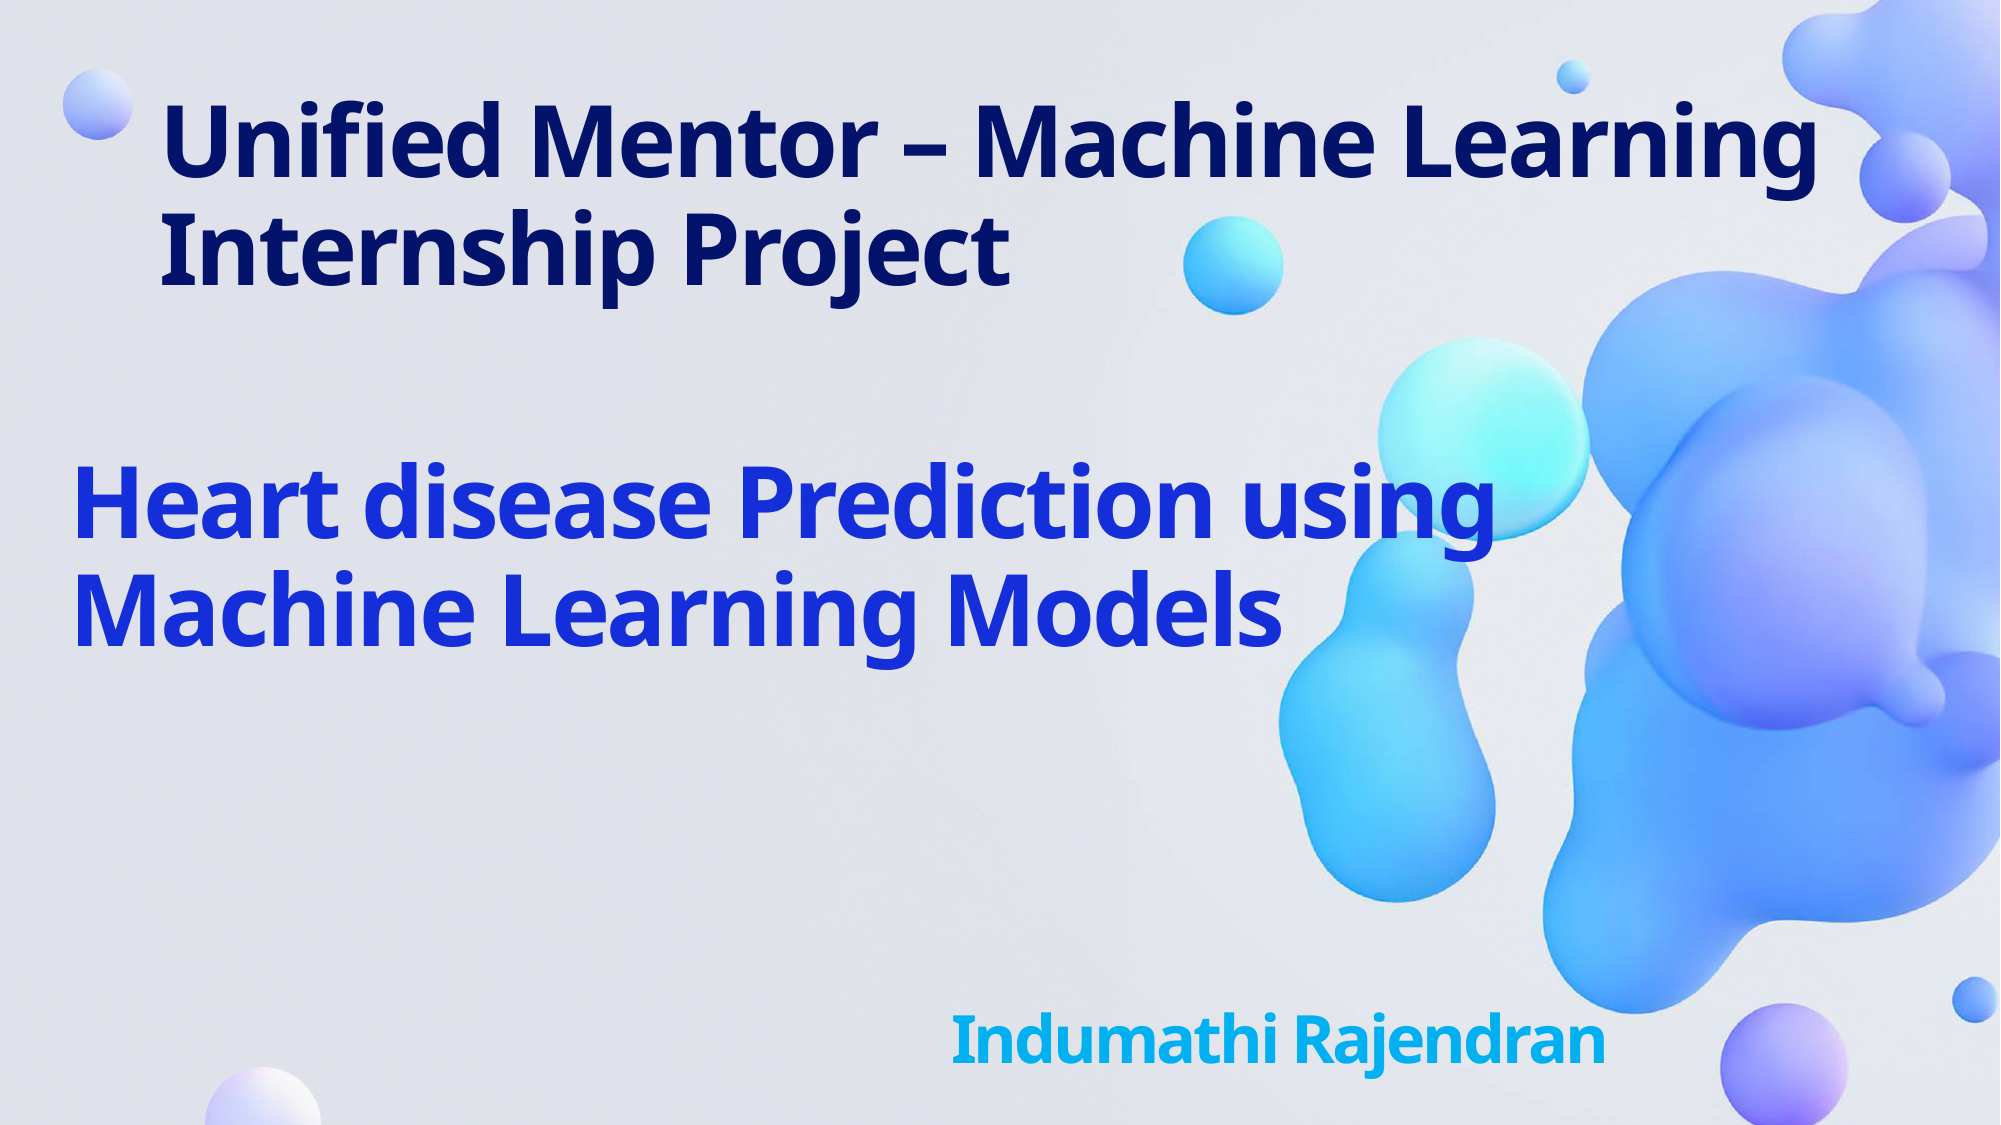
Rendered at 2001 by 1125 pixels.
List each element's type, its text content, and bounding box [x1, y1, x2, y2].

title Unified Mentor – Machine Learning Internship Project [144, 0, 1856, 315]
text_box Heart disease Prediction using Machine Learning Models [54, 299, 1766, 676]
text_box Indumathi Rajendran [935, 900, 2000, 1086]
picture [0, 0, 2000, 1125]
